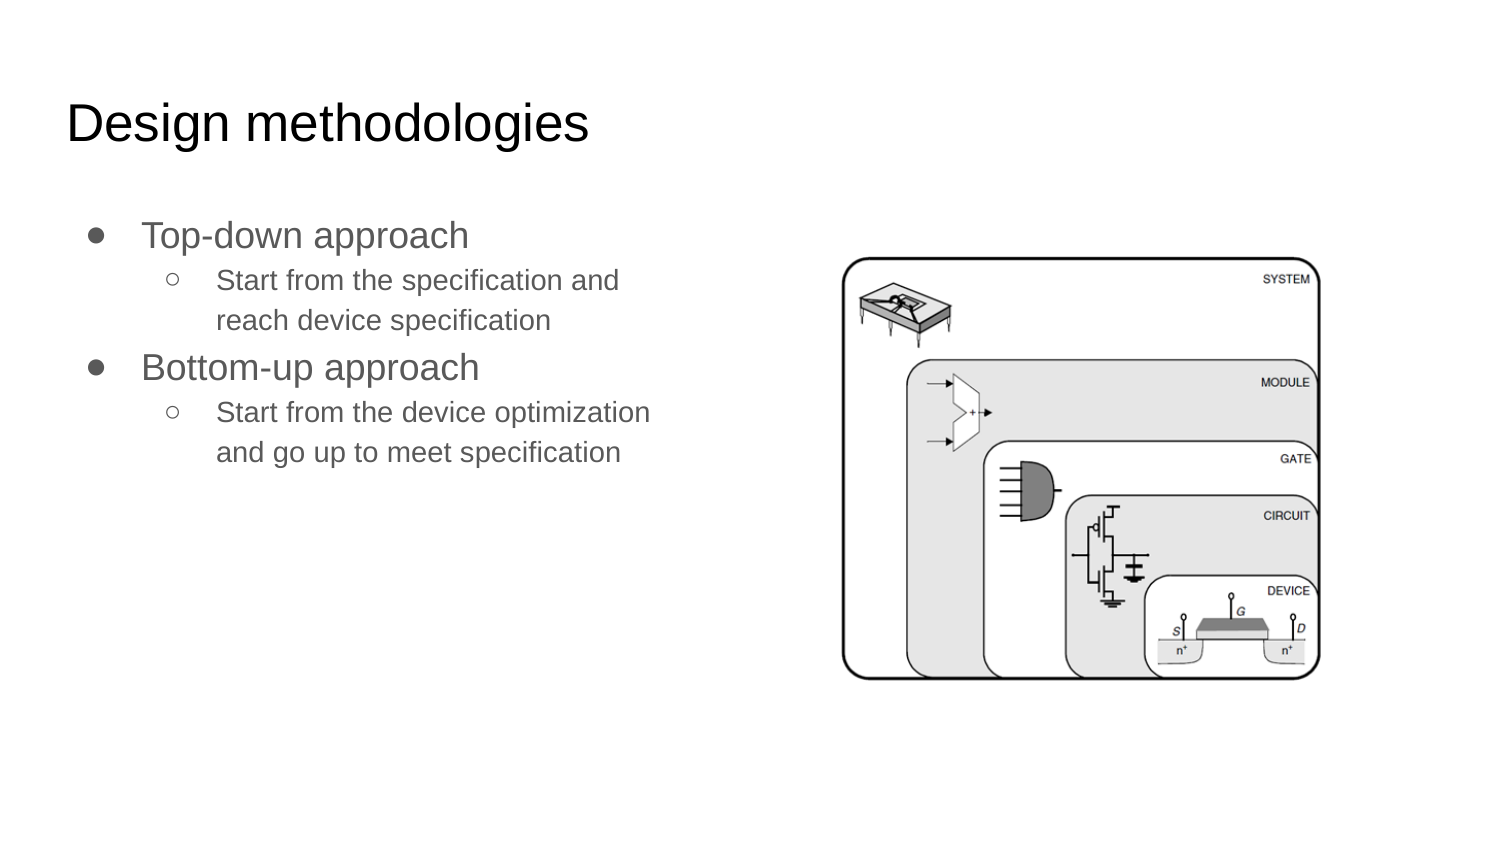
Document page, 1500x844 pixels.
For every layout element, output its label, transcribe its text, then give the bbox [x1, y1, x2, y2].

title Design methodologies [51, 72, 1449, 167]
list Top-down approach Start from the specification and reach device specification Bottom-up approach Start from the device optimization and go up to meet specification [51, 189, 706, 750]
picture [834, 252, 1330, 687]
